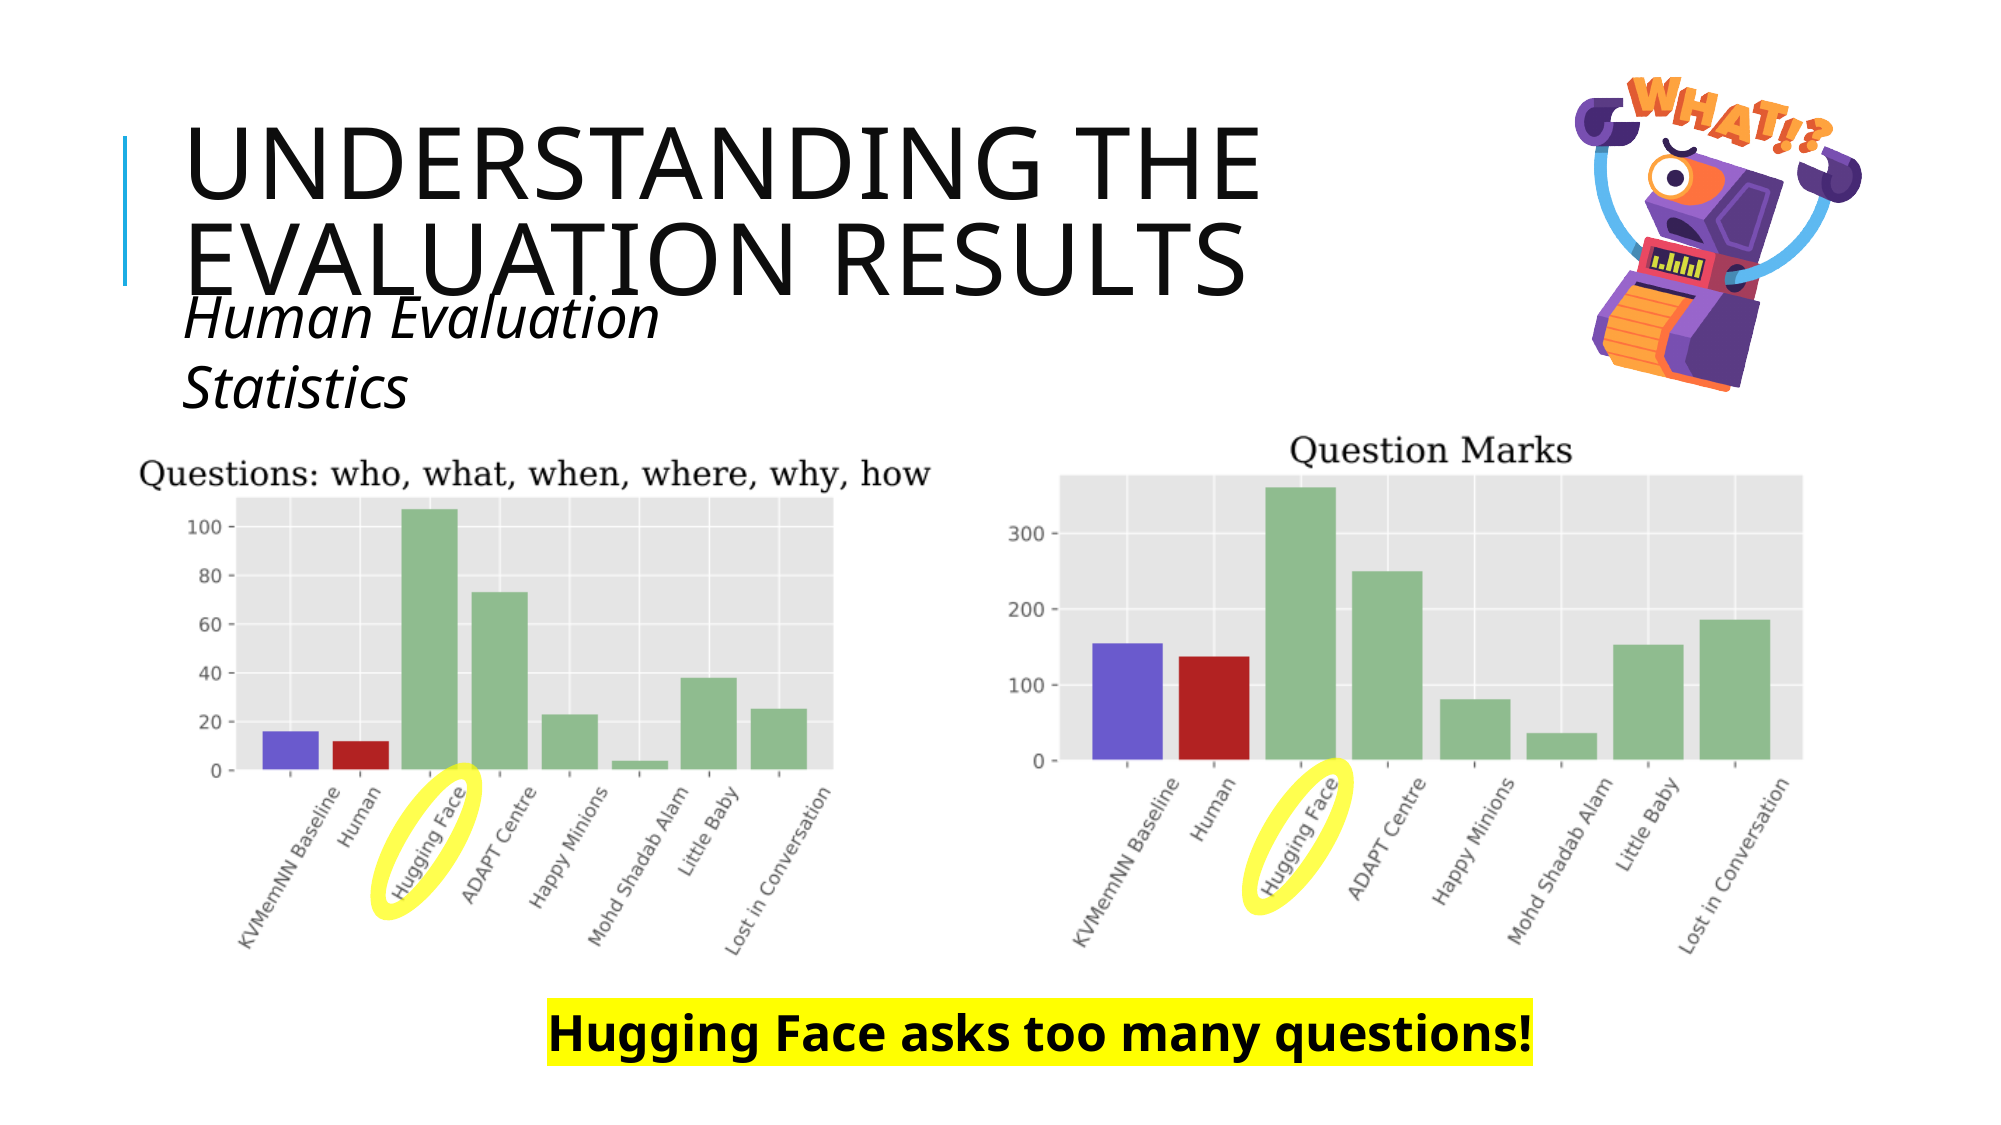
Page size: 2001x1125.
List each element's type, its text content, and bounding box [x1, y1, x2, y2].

text_box Hugging Face asks too many questions! [532, 993, 1982, 1069]
text_box Human Evaluation Statistics [167, 272, 833, 428]
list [131, 439, 937, 976]
title UNDERSTANDING THE EVALUATION RESULTS [168, 96, 1537, 342]
picture [987, 48, 1883, 976]
